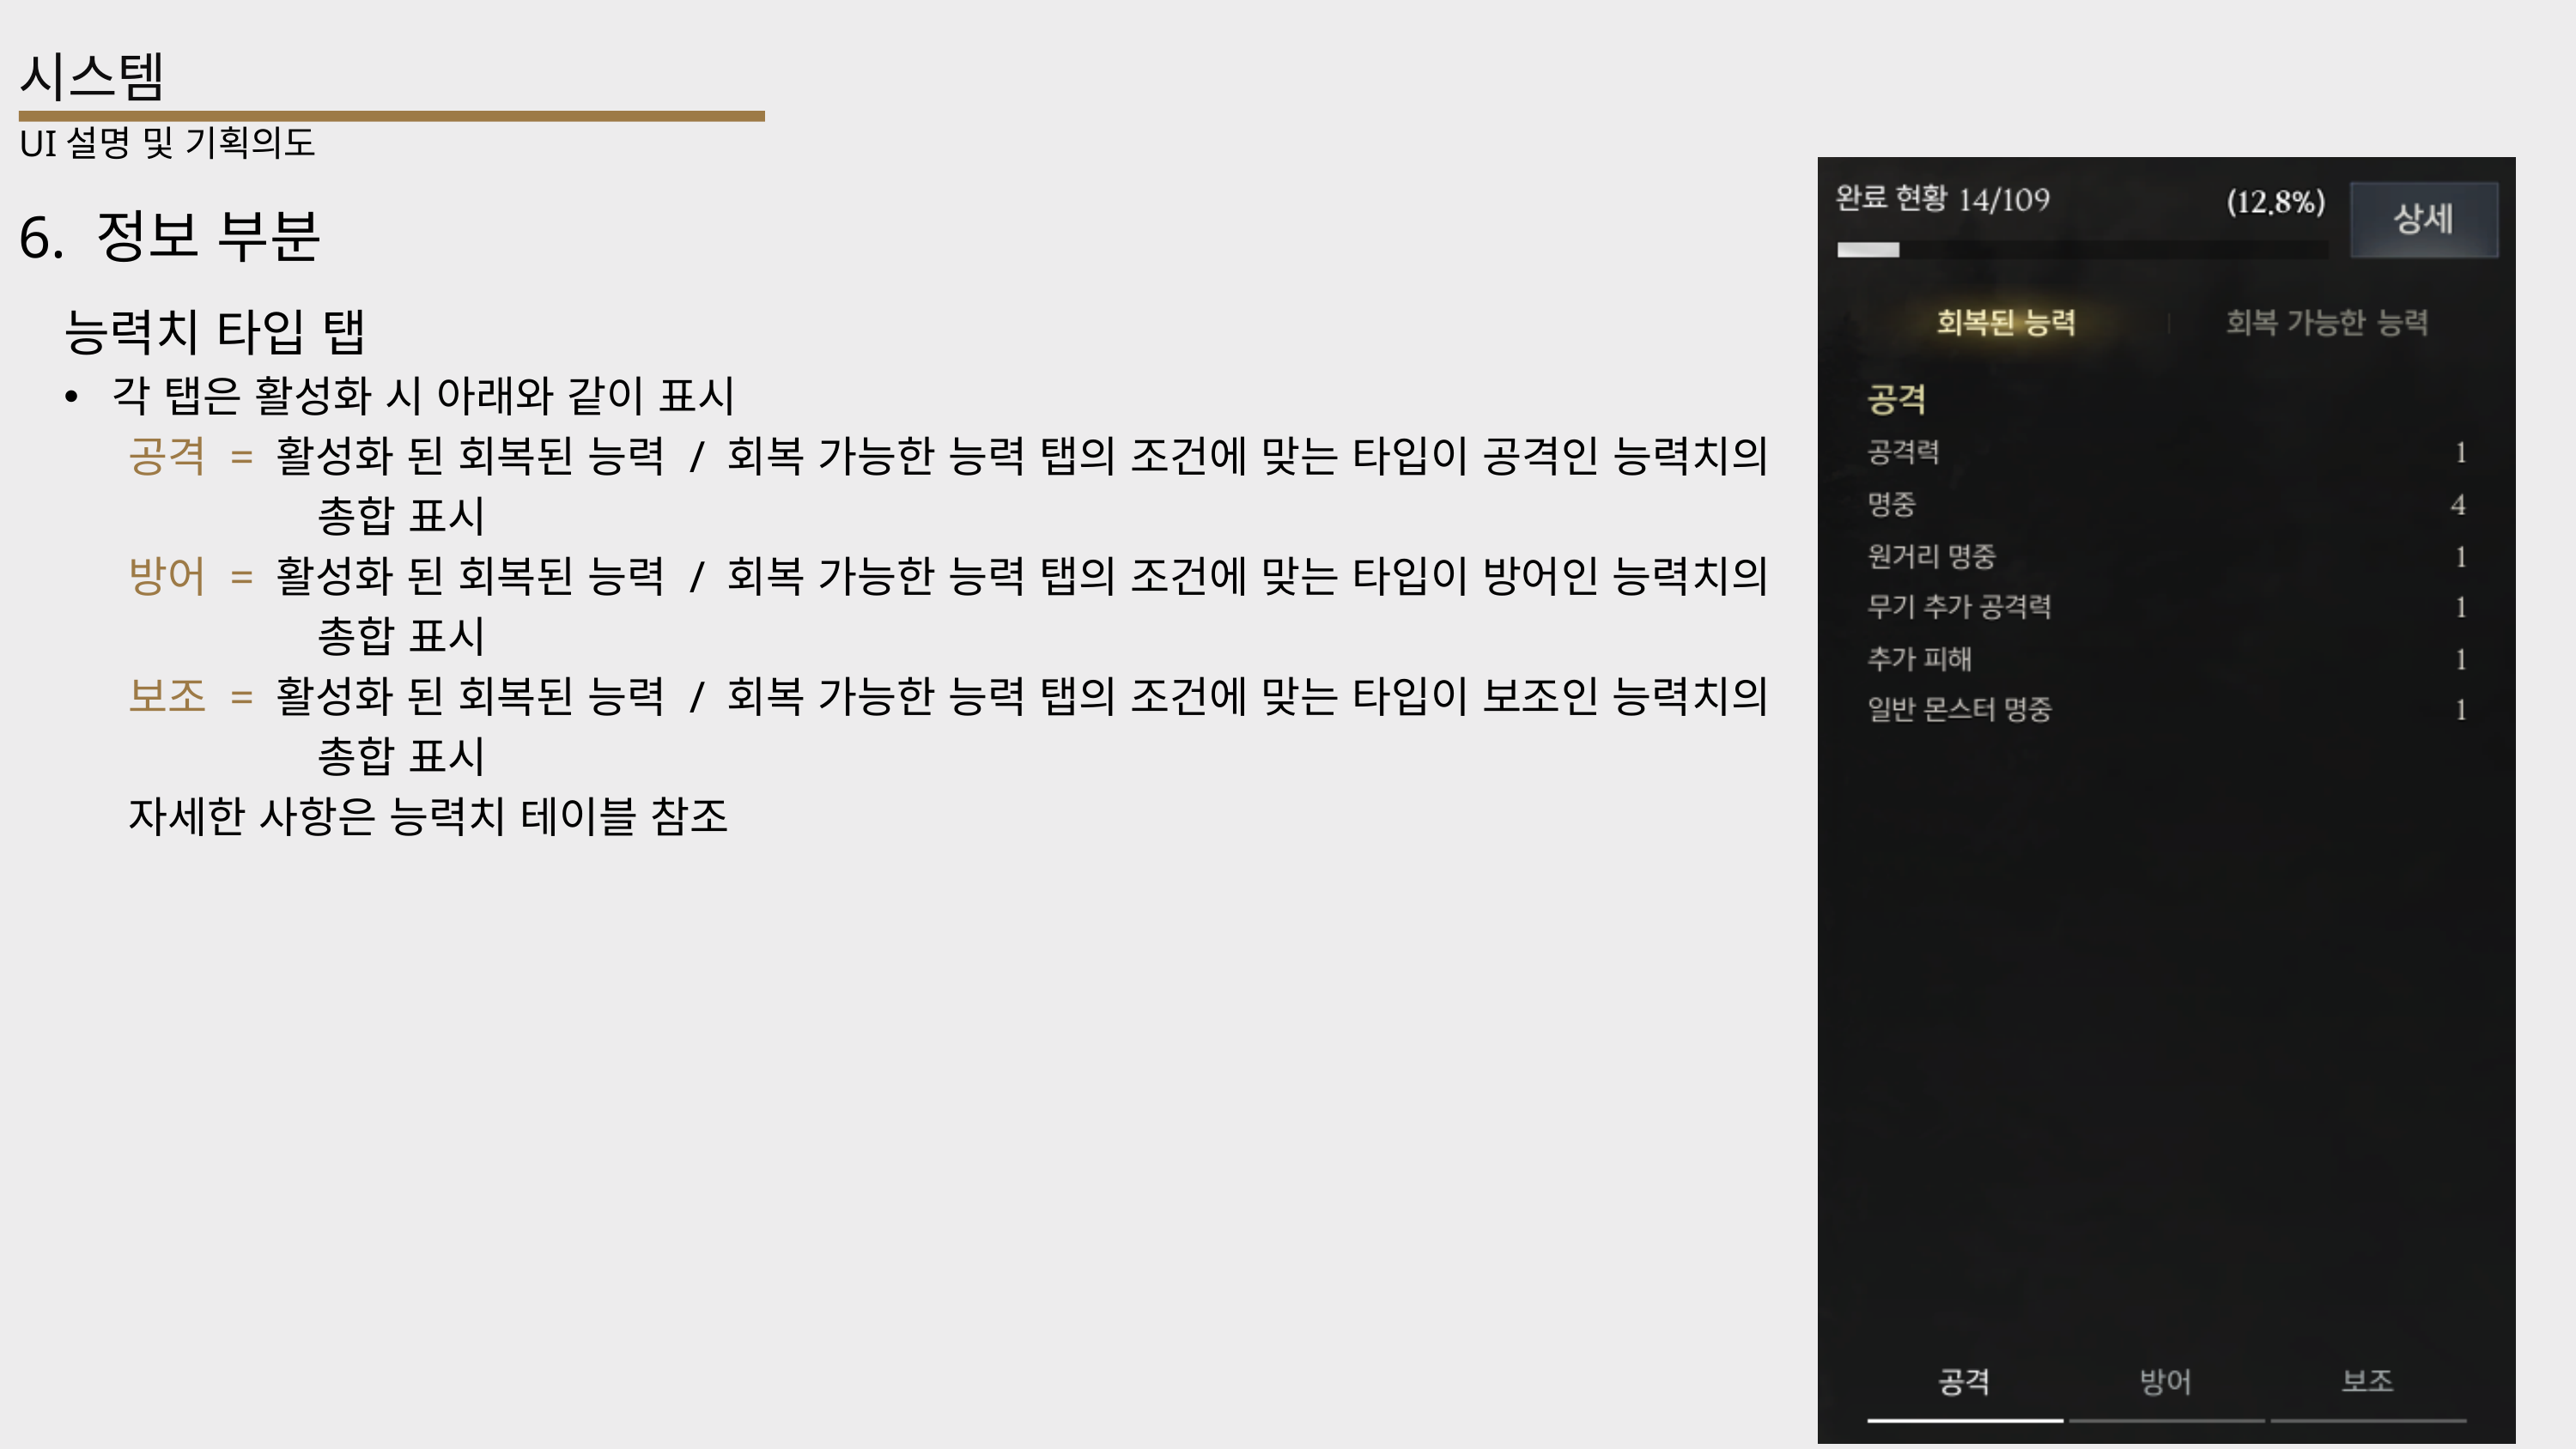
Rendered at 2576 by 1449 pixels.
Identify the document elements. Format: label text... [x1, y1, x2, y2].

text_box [18, 209, 1814, 912]
text_box 시스템 [18, 43, 1018, 109]
picture [1818, 157, 2516, 1444]
text_box UI설명 및 기획의도 [18, 117, 717, 164]
